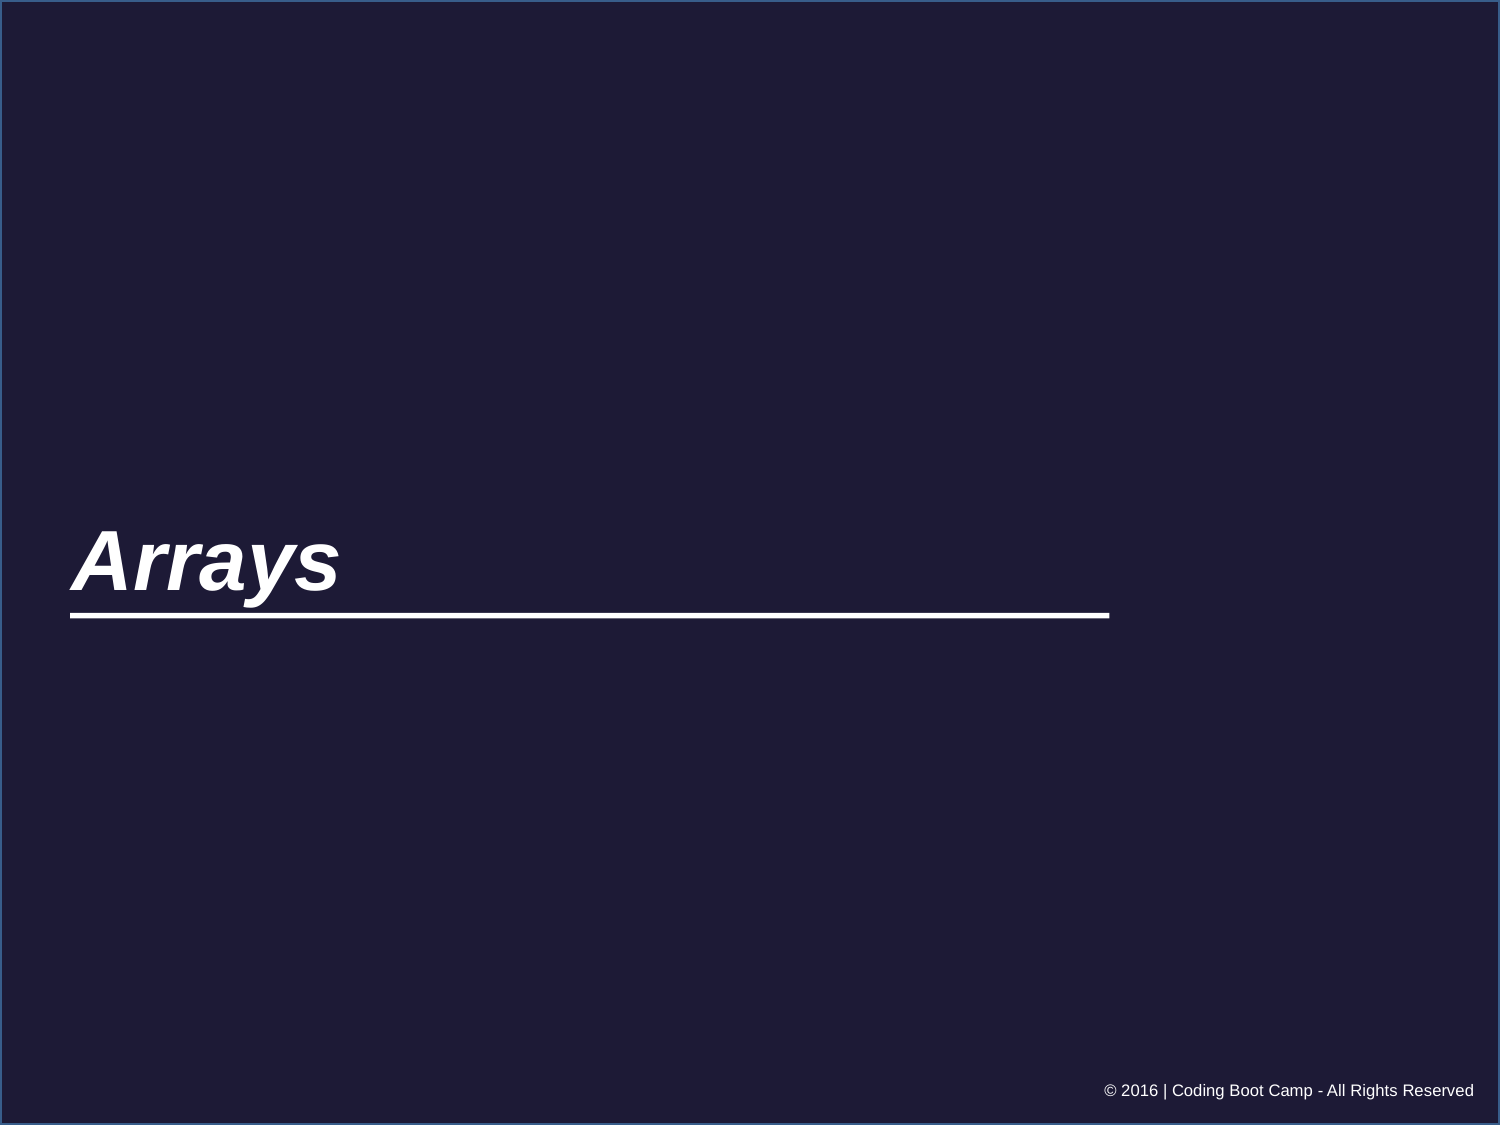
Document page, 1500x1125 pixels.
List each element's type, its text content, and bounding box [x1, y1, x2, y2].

text_box Arrays [64, 497, 1414, 615]
